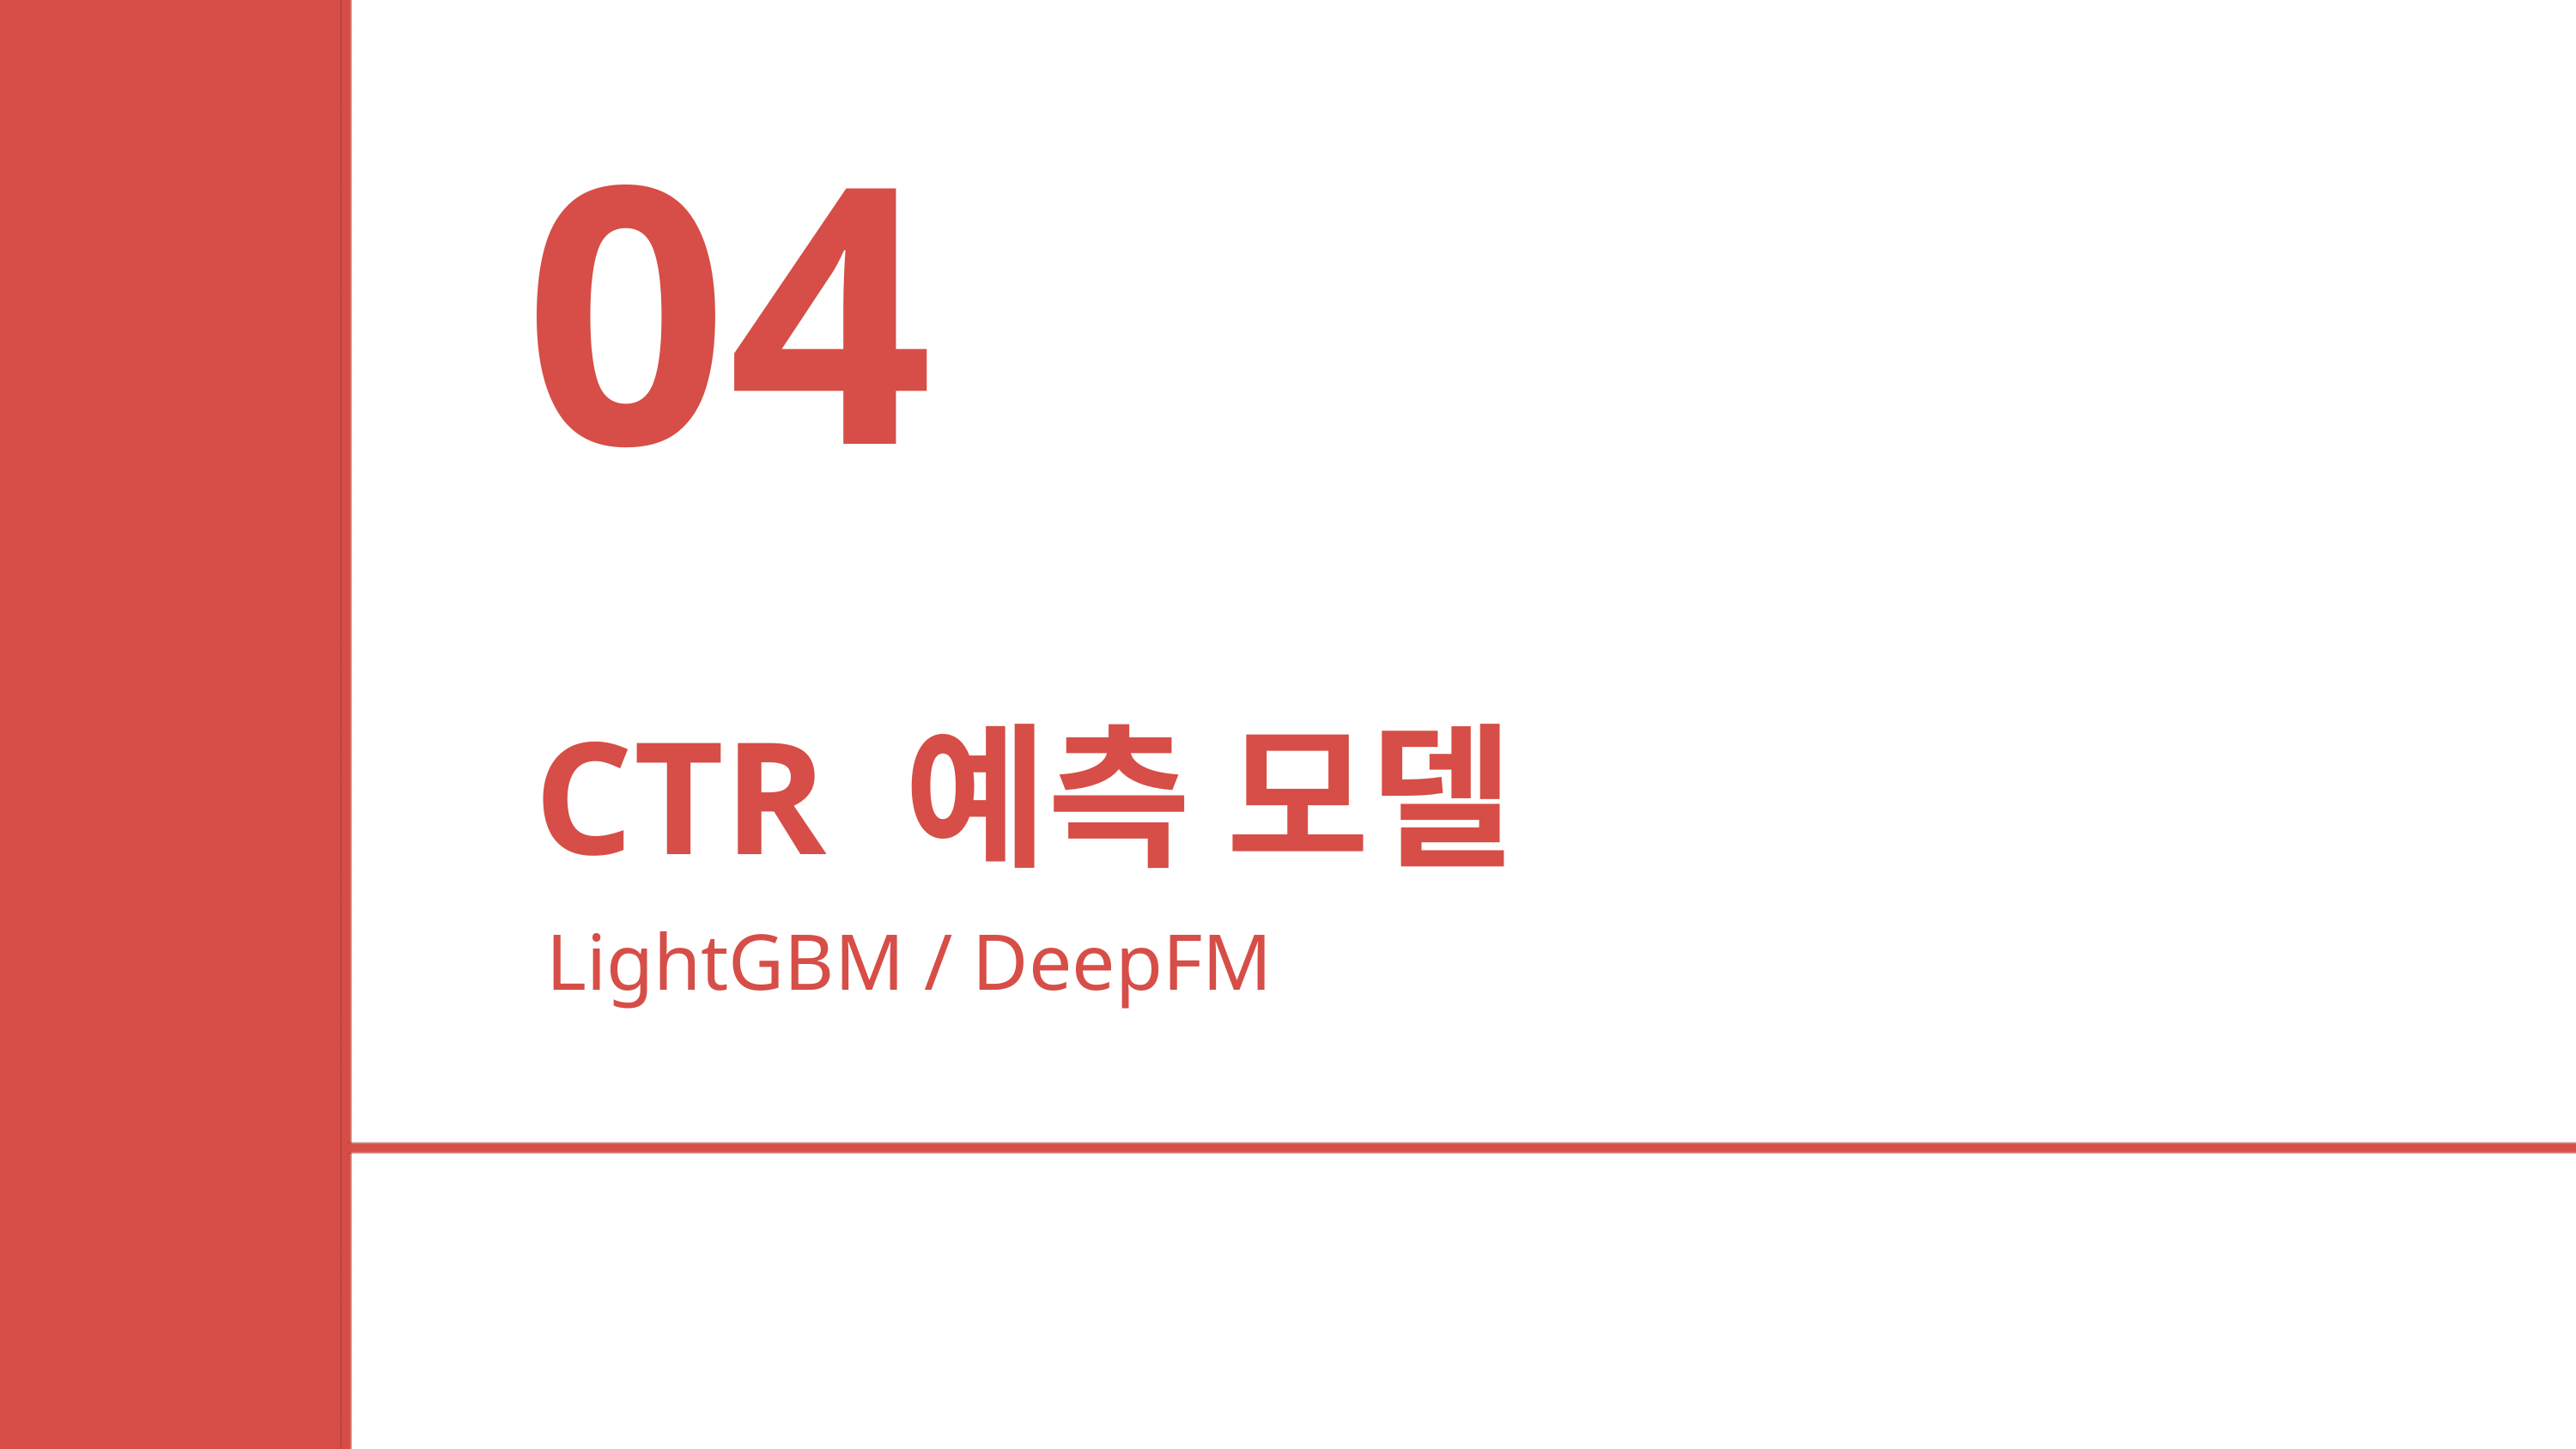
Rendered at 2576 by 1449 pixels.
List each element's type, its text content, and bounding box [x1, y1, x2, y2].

text_box 04 [511, 80, 1157, 523]
text_box CTR 예측 모델 [973, 692, 2576, 892]
text_box LightGBM / DeepFM [533, 906, 2070, 1012]
picture [0, 0, 2576, 1449]
